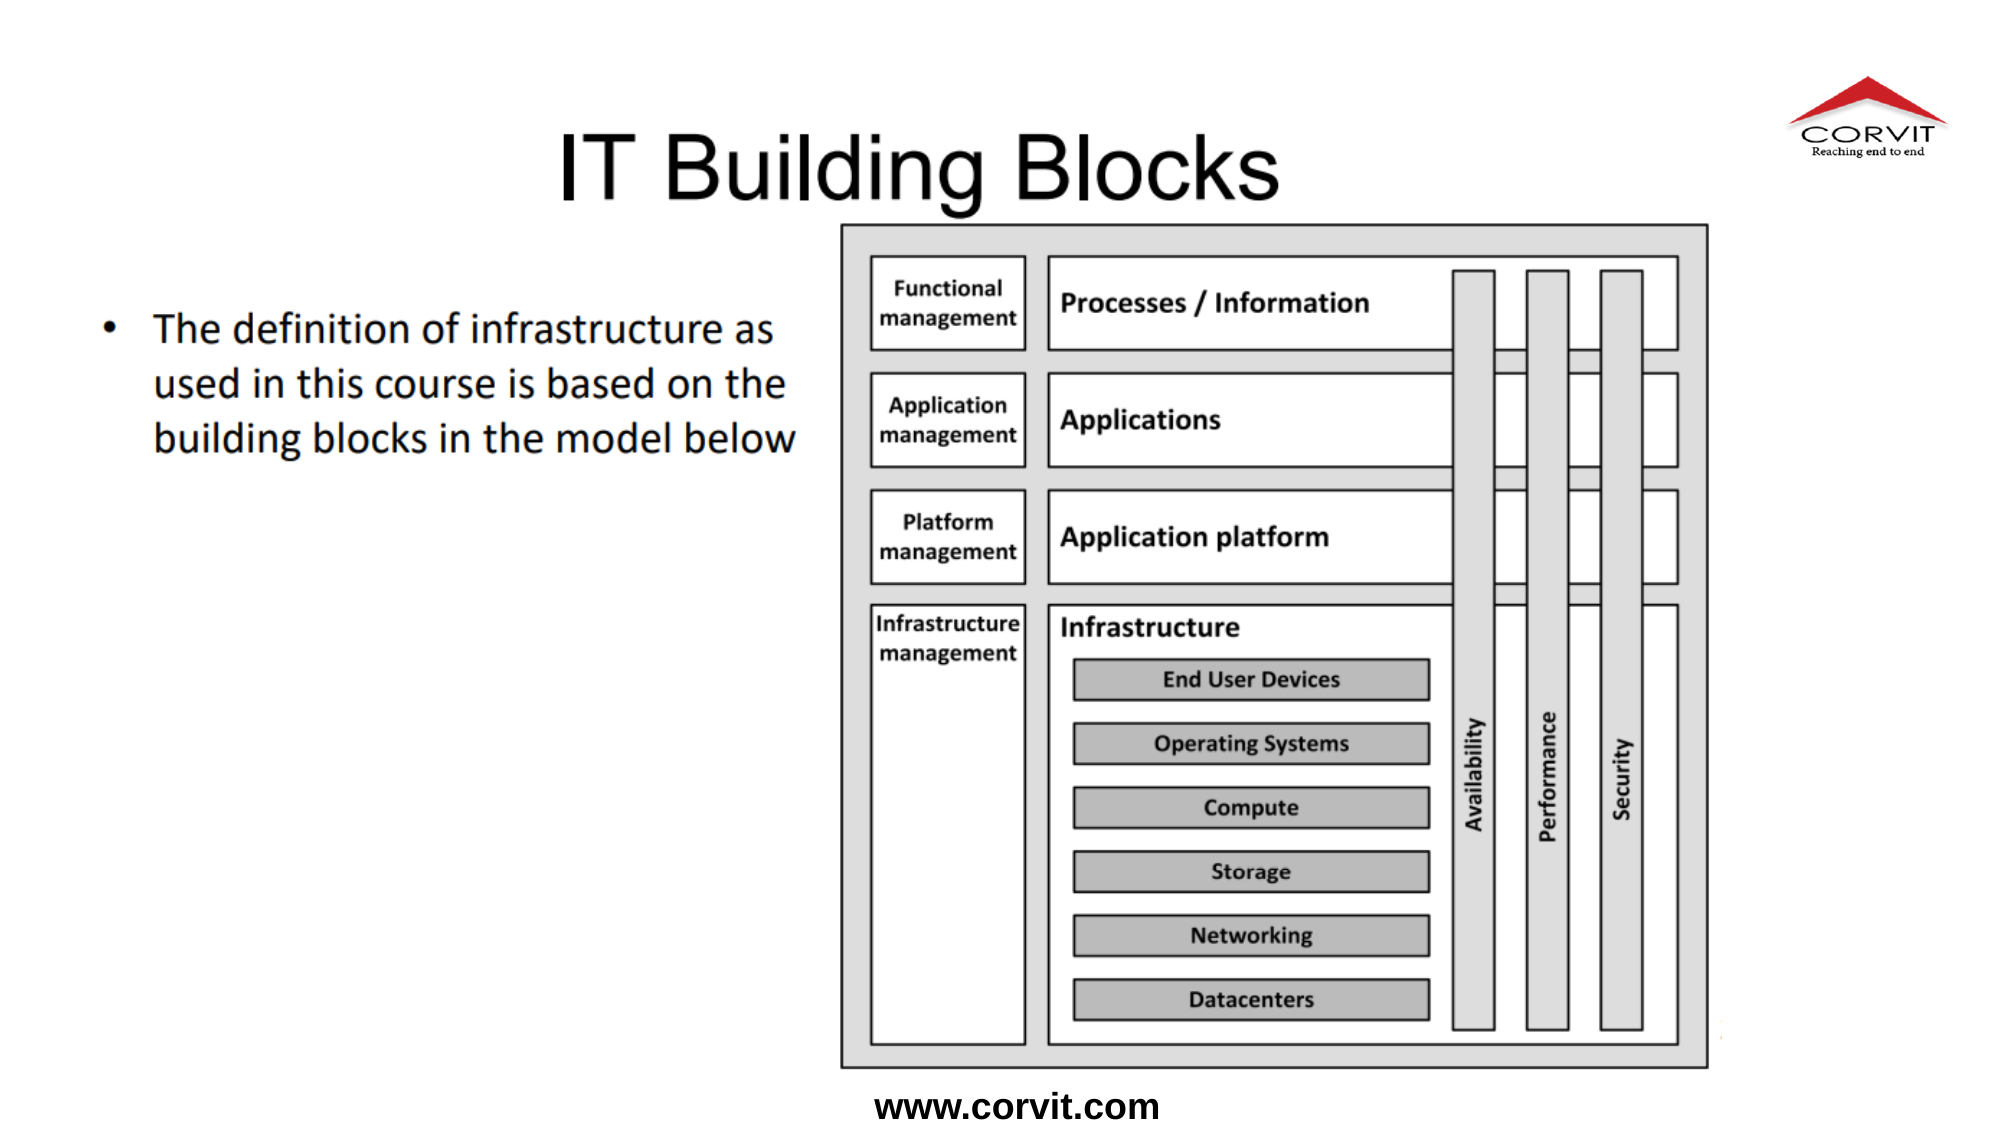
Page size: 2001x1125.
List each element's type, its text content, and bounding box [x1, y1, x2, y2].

picture [34, 107, 1722, 1075]
text_box www.corvit.com [34, 1074, 2000, 1125]
picture [1783, 73, 1951, 163]
